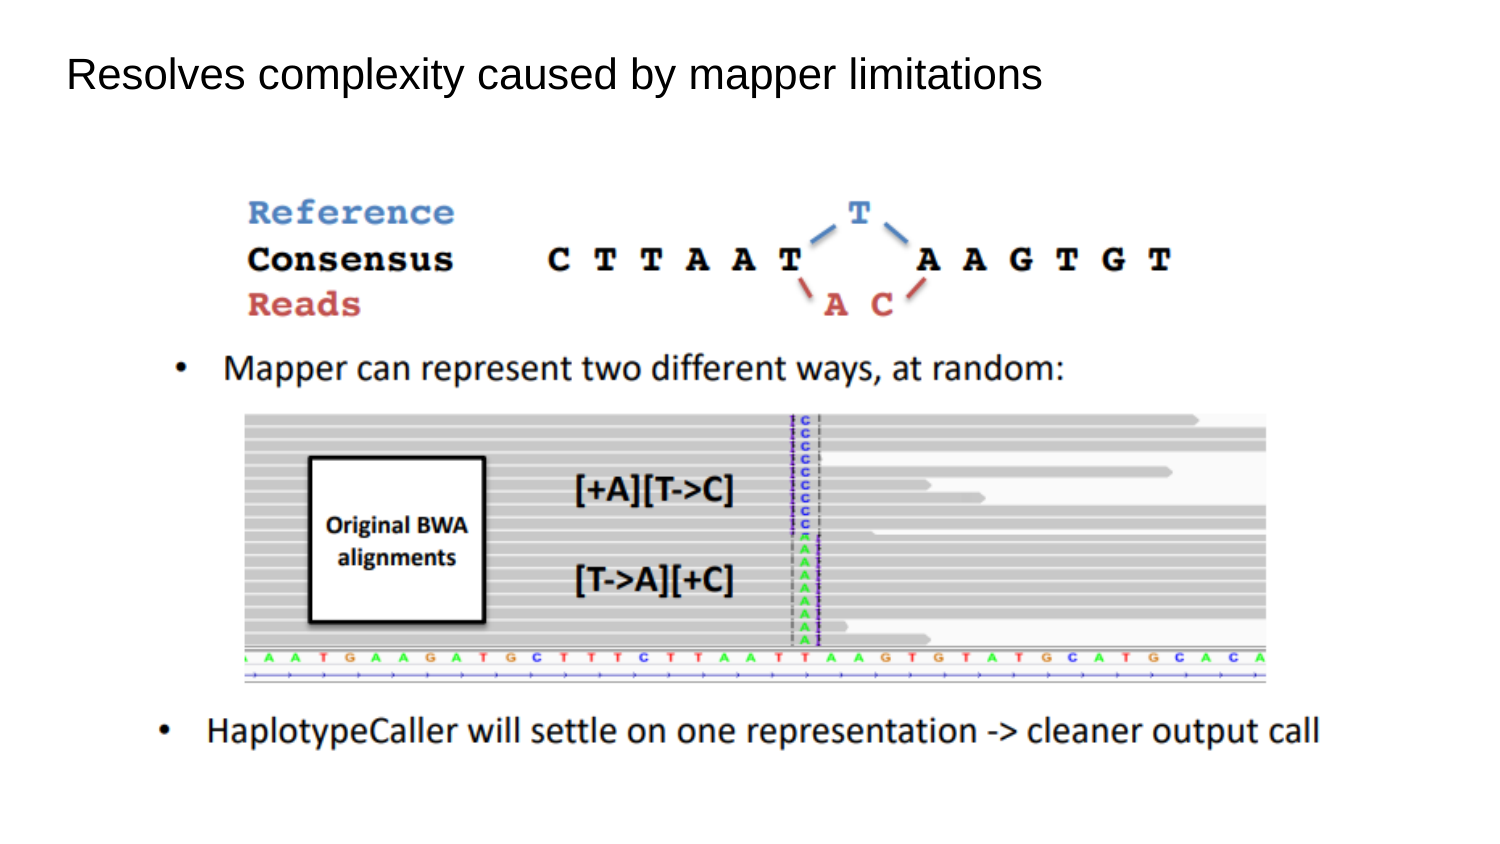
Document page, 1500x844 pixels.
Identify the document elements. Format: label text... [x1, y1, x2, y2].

title Resolves complexity caused by mapper limitations [51, 30, 1449, 114]
picture [137, 165, 1363, 796]
